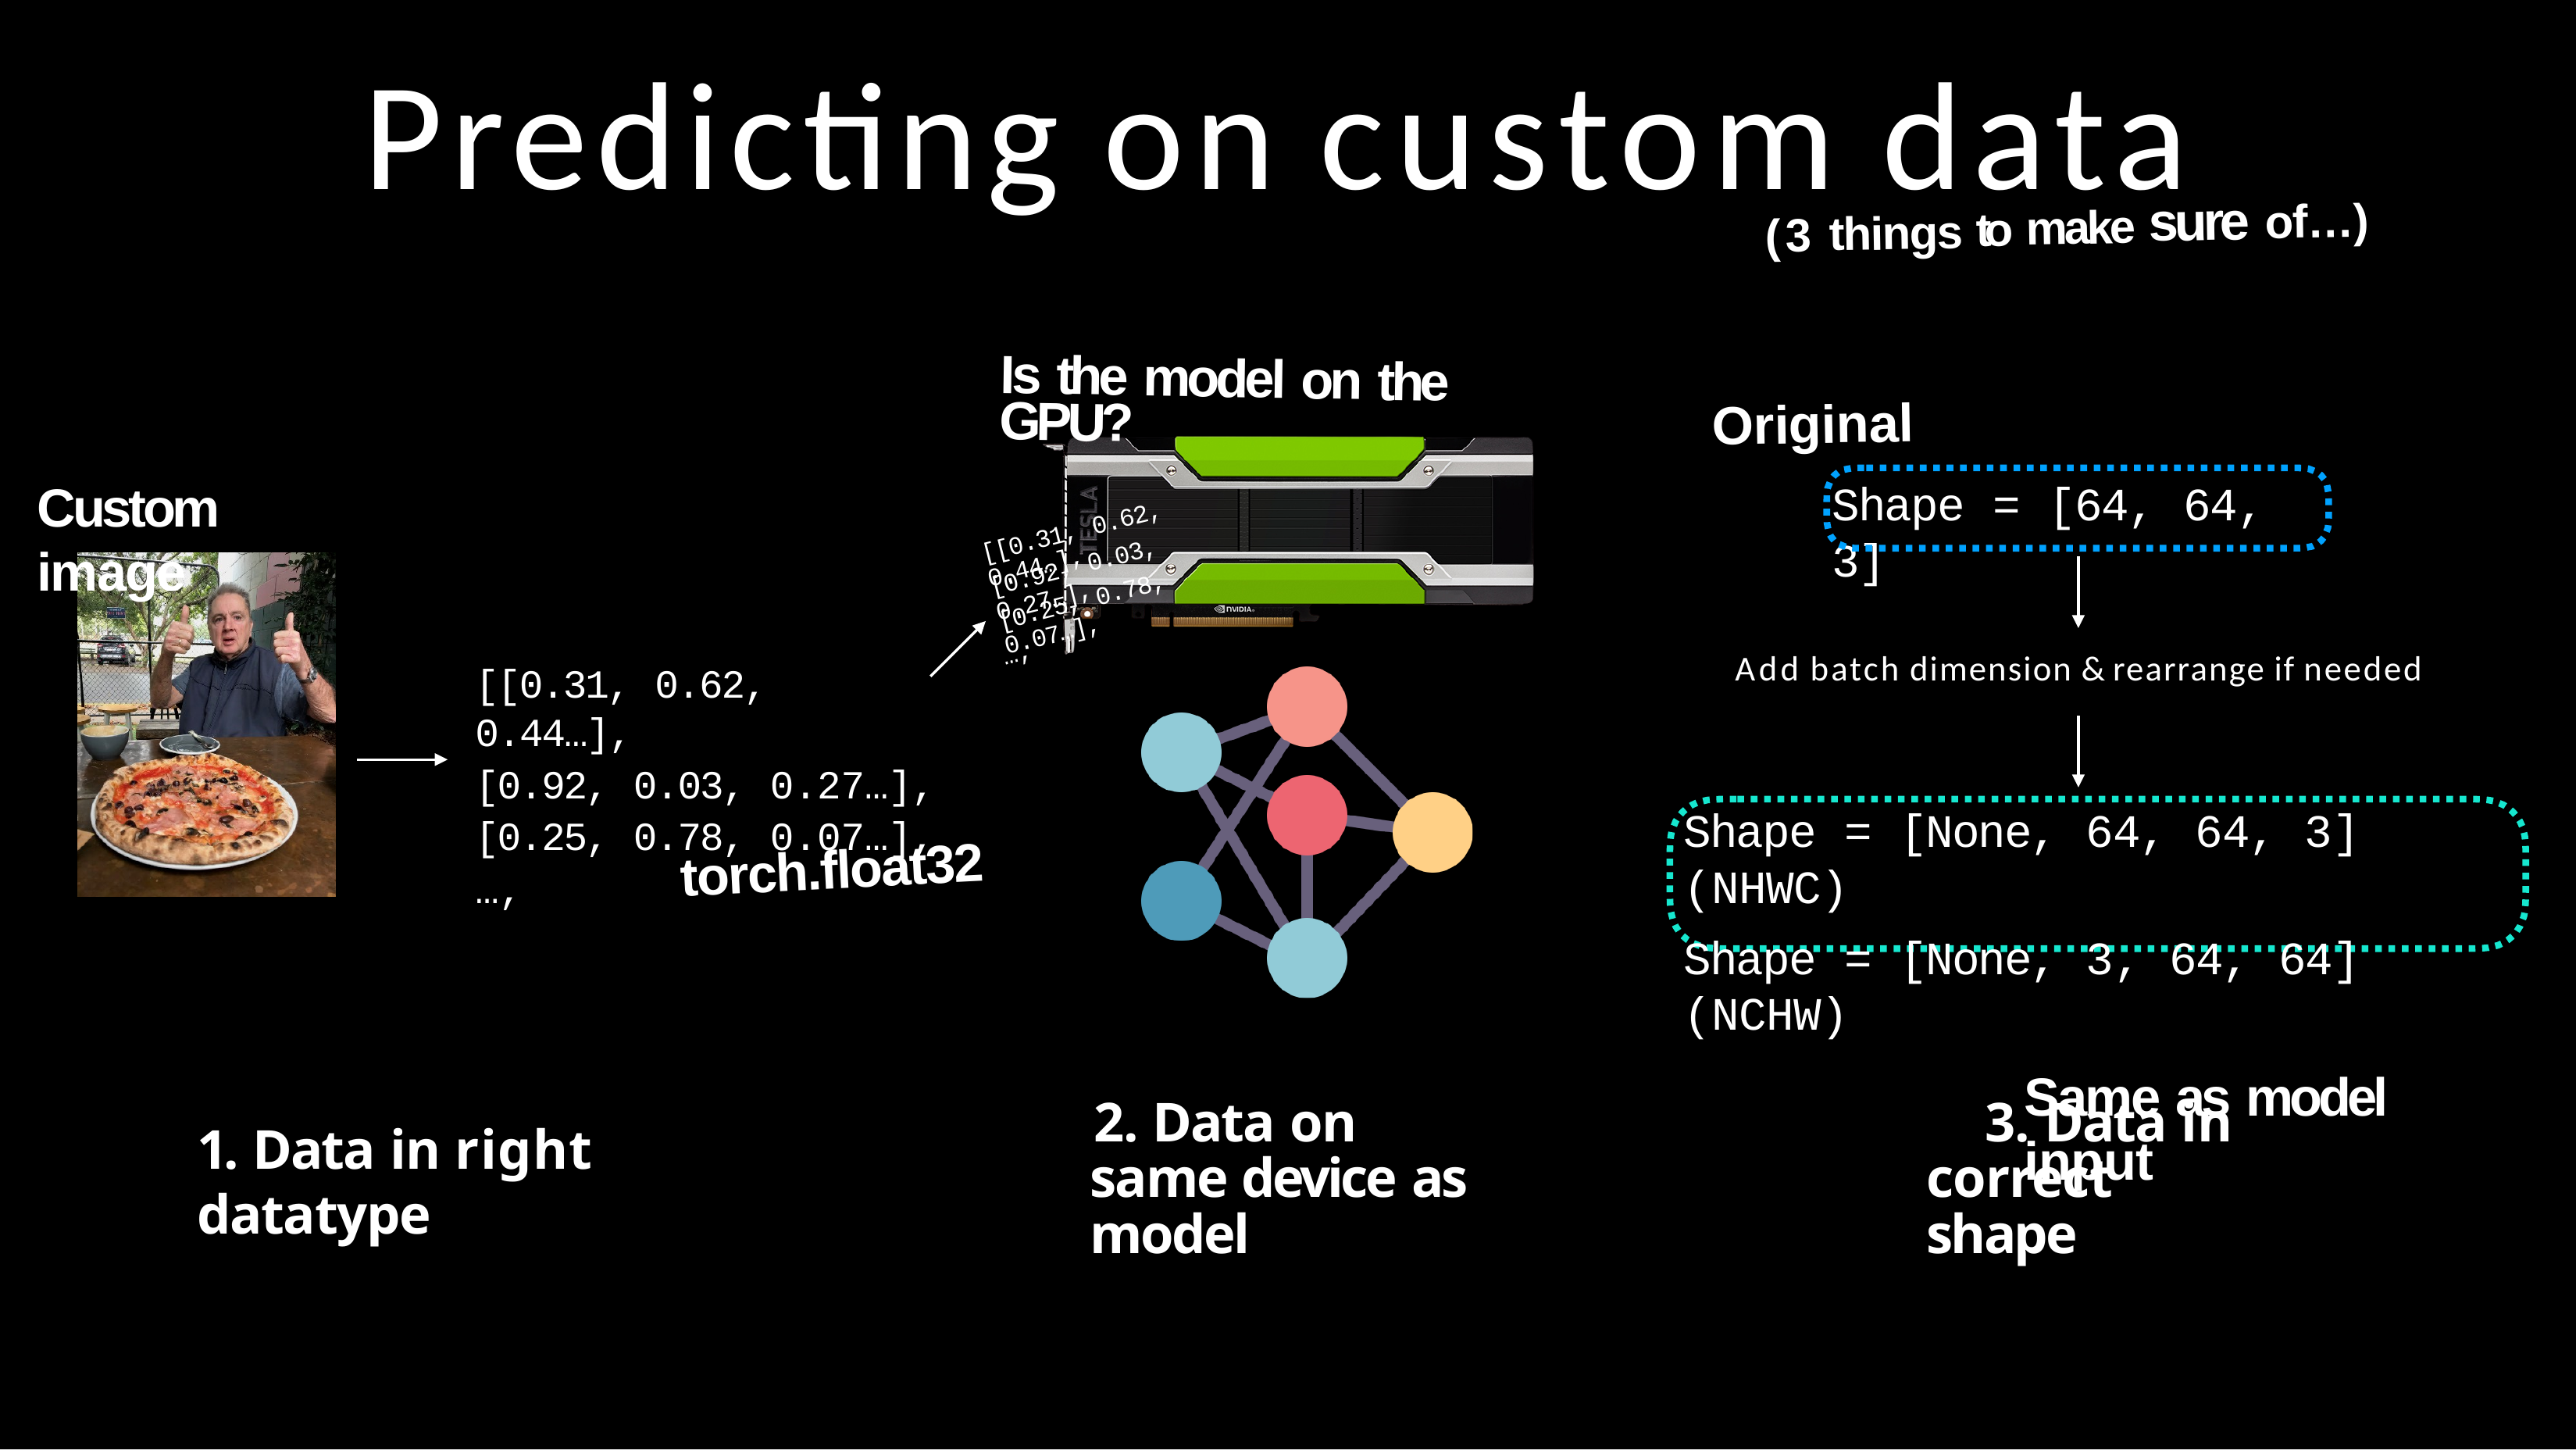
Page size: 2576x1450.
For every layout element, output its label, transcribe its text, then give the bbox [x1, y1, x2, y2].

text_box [1823, 464, 2332, 629]
text_box [1669, 812, 1682, 935]
text_box Custom image [35, 471, 380, 602]
text_box Add batch dimension & rearrange if needed [1733, 644, 2424, 688]
text_box (3 things to make sure of…) [1764, 209, 2432, 264]
title Predicting on custom data [362, 33, 2205, 278]
text_box Shape = [None, 64, 64, 3] (NHWC) Shape = [None, 3, 64, 64] (NCHW) Same as model input [1682, 784, 2525, 1191]
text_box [357, 752, 448, 766]
text_box Is the model on the GPU? [999, 357, 1576, 433]
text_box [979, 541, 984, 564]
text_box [988, 434, 1588, 1015]
text_box 3. Data in correct shape [1925, 1191, 2272, 1264]
text_box [[0.31, 0.62, 0.44…], [0.92, 0.03, 0.27…], [0.25, 0.78, 0.07…], …, [473, 652, 943, 912]
text_box Original [1711, 405, 1929, 456]
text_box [2071, 715, 2085, 788]
text_box [972, 621, 984, 635]
text_box 1. Data in right datatype [195, 1114, 783, 1245]
text_box torch.float32 [680, 843, 984, 908]
text_box 2. Data on same device as model [1088, 1086, 1488, 1264]
picture [77, 552, 336, 897]
